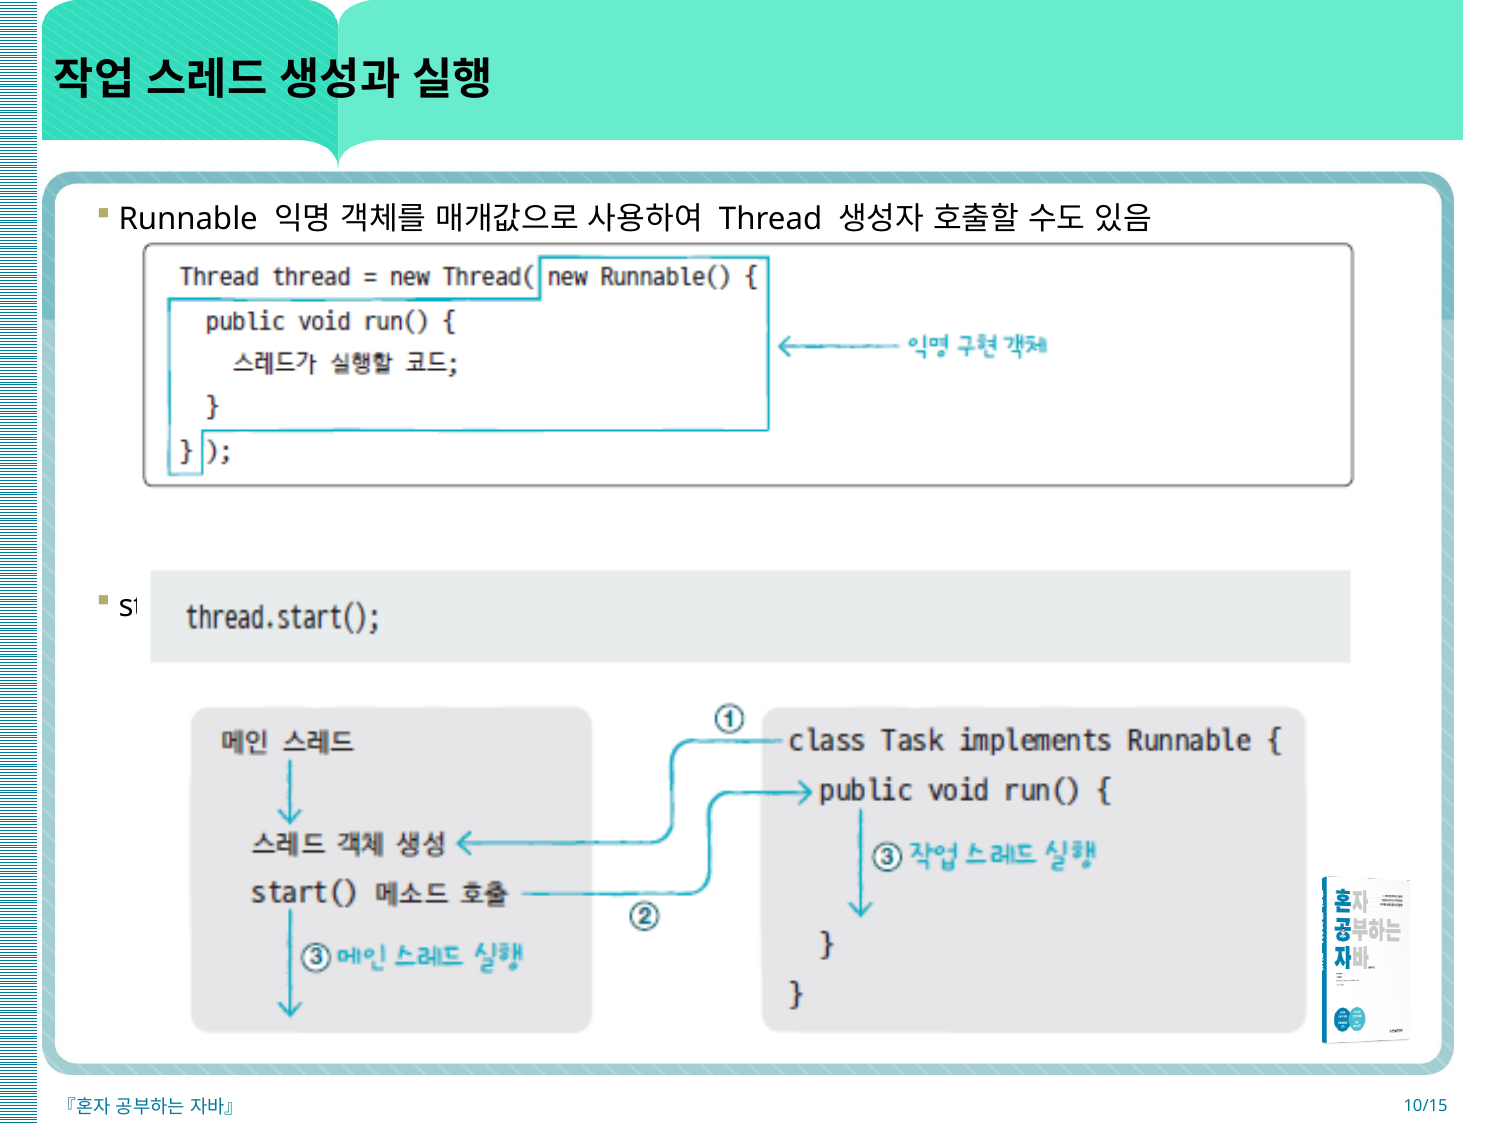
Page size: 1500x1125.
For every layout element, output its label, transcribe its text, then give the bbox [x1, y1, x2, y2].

picture [68, 1097, 75, 1110]
picture [137, 557, 1363, 674]
picture [137, 237, 1363, 497]
picture [116, 1102, 131, 1107]
picture [1243, 797, 1488, 1122]
picture [42, 0, 1463, 187]
list Runnable 익명 객체를 매개값으로 사용하여 Thread 생성자 호출할 수도 있음 start() 메소드 호출하면 작업 스레드 실행 [37, 187, 1463, 1091]
picture [178, 699, 1322, 1048]
title 작업 스레드 생성과 실행 [39, 42, 1280, 138]
picture [225, 1102, 232, 1115]
